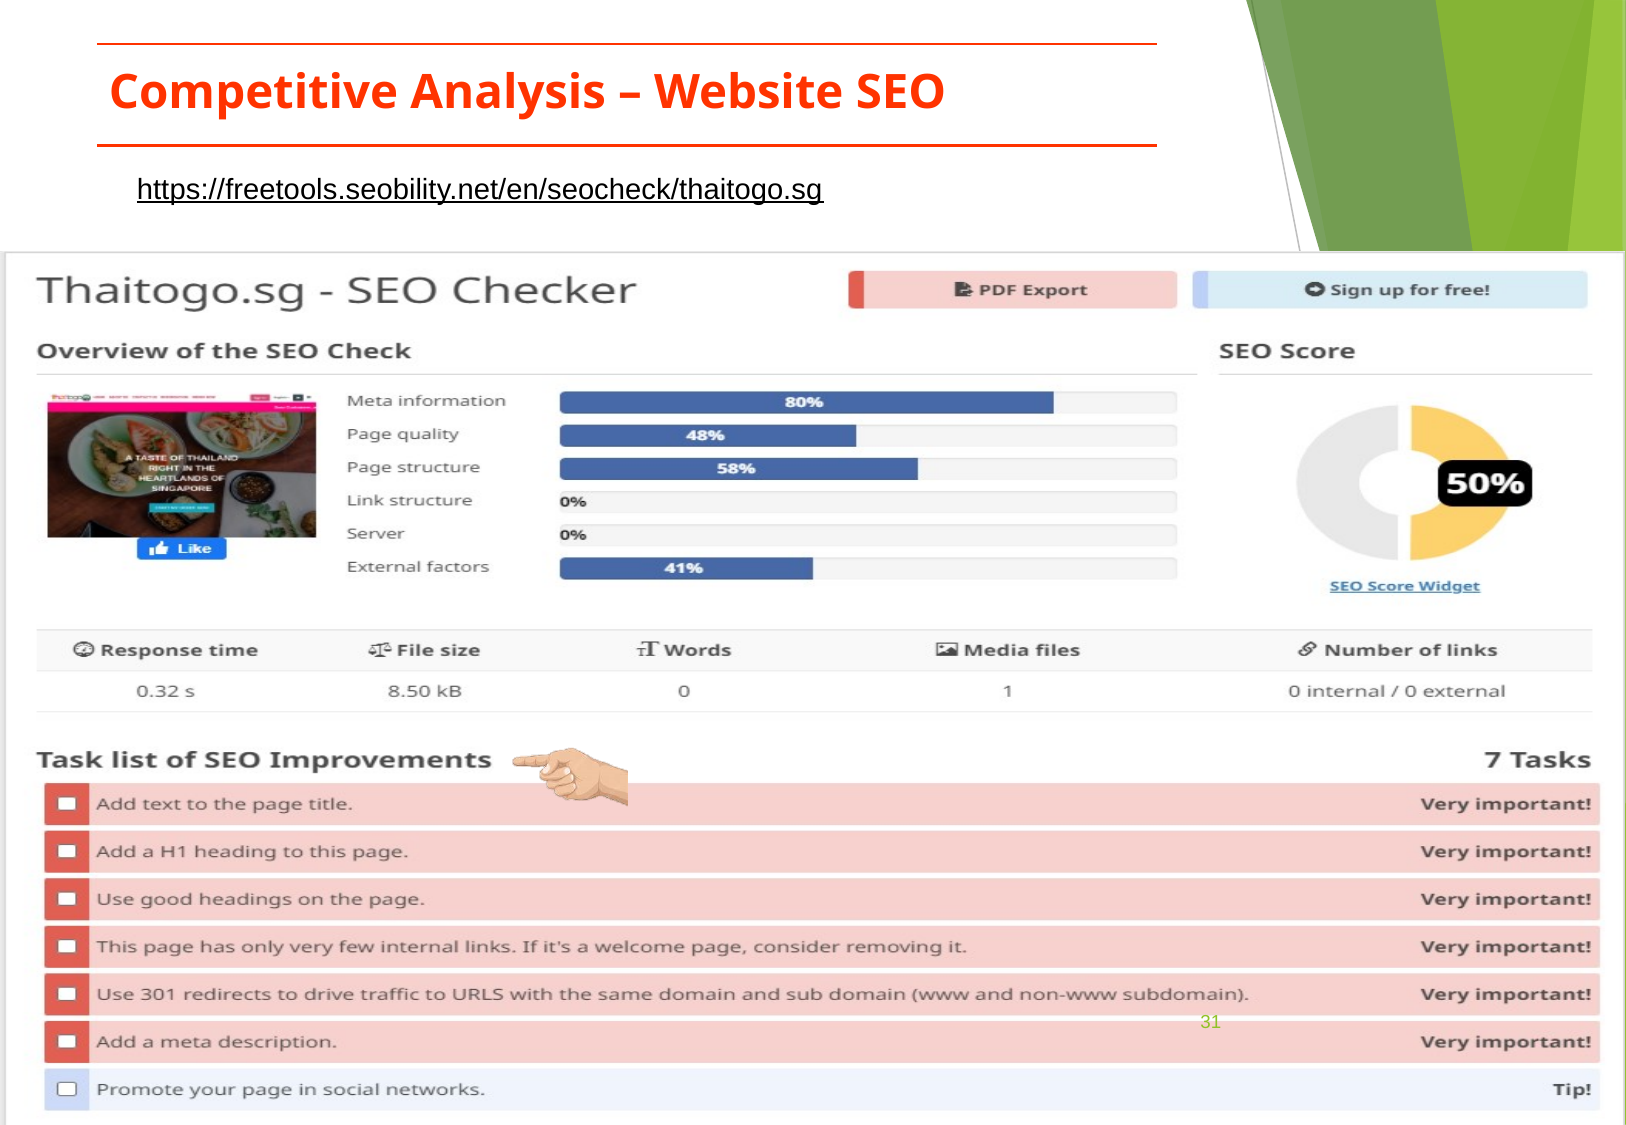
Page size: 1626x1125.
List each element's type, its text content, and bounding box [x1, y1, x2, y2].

picture [0, 250, 1625, 1125]
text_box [96, 43, 1260, 146]
text_box https://freetools.seobility.net/en/seocheck/thaitogo.sg [121, 162, 841, 213]
